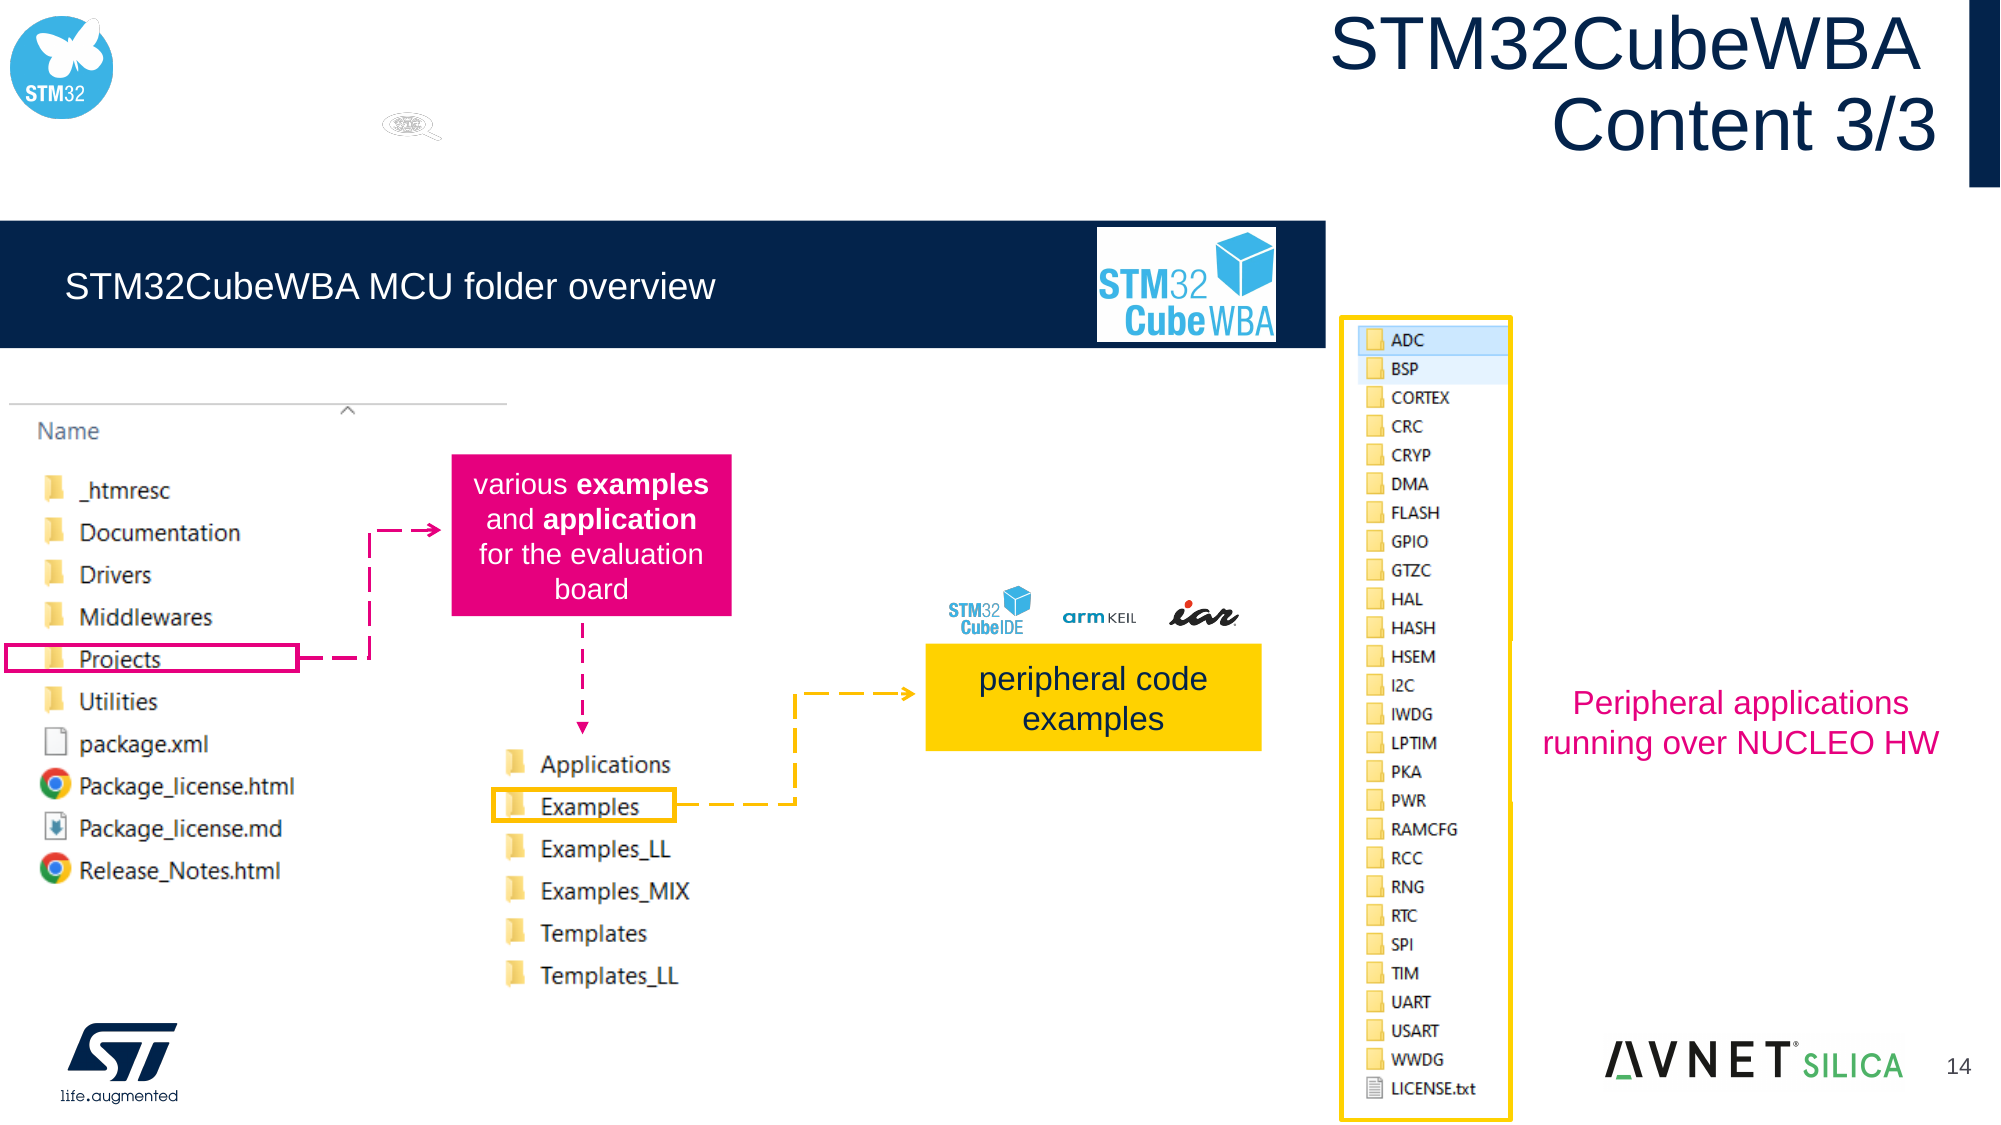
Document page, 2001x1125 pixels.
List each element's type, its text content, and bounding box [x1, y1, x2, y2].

picture [1169, 600, 1239, 626]
text_box peripheral code examples [925, 642, 1263, 752]
picture [1096, 227, 1276, 342]
picture [934, 576, 1046, 644]
picture [381, 112, 443, 141]
text_box STM32CubeWBA MCU folder overview [0, 220, 1327, 349]
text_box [674, 693, 916, 805]
picture [1343, 319, 1509, 1118]
picture [1071, 613, 1136, 624]
text_box various examples and application for the evaluation board [507, 453, 733, 617]
picture [9, 402, 804, 1029]
picture [1603, 1033, 1905, 1092]
title STM32CubeWBA Content 3/3 [49, 0, 1954, 172]
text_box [297, 530, 442, 659]
picture [37, 999, 201, 1125]
slide_number 14 [1905, 1038, 1972, 1087]
text_box Peripheral applications running over NUCLEO HW [1511, 640, 1971, 803]
picture [10, 16, 113, 119]
text_box [5, 644, 9, 672]
